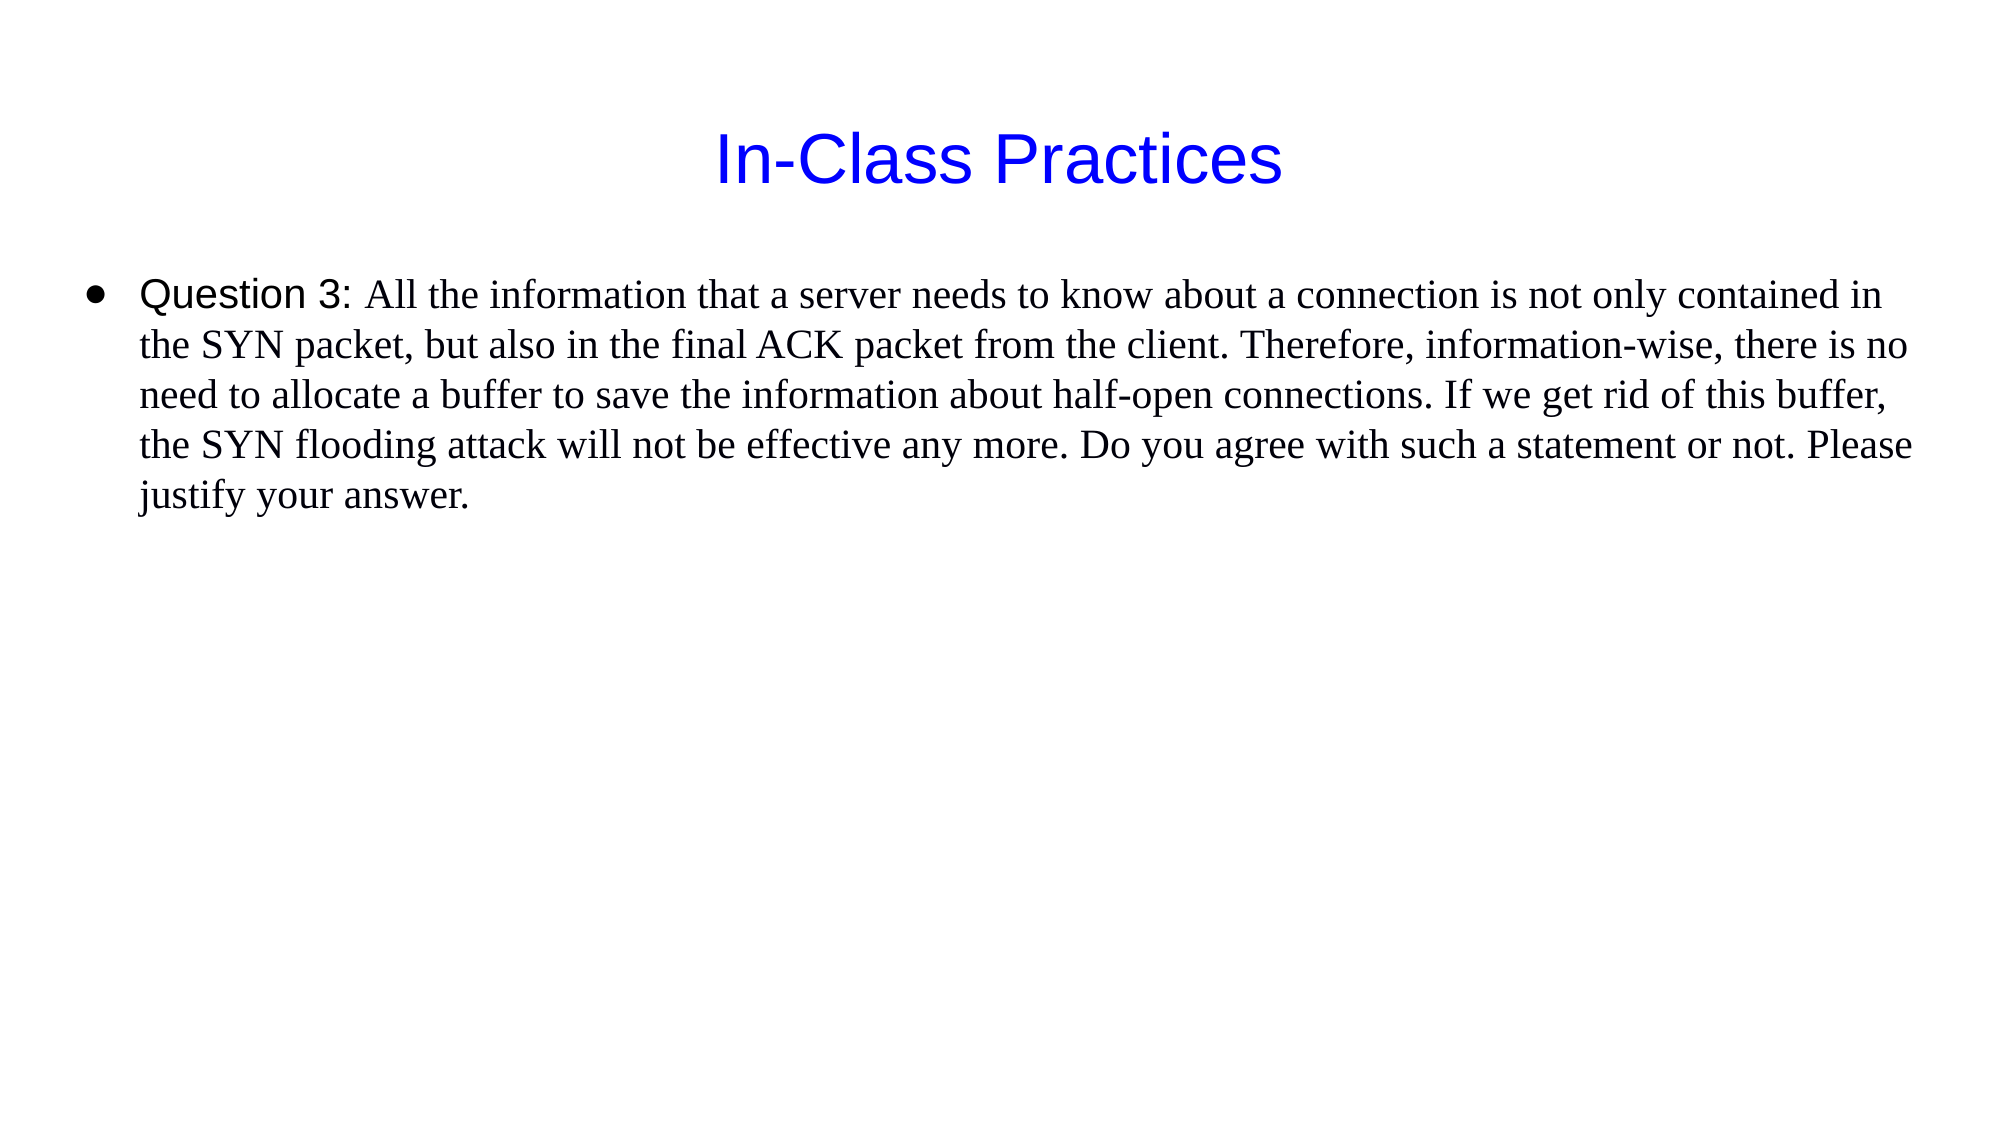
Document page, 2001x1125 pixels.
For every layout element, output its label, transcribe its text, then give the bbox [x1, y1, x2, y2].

title In-Class Practices [68, 97, 1932, 223]
list Question 3: All the information that a server needs to know about a connection is not only contained in the SYN packet, but also in the final ACK packet from the client. Therefore, information-wise, there is no need to allocate a buffer to save the information about half-open connections. If we get rid of this buffer, the SYN flooding attack will not be effective any more. Do you agree with such a statement or not. Please justify your answer. [68, 252, 1932, 1000]
